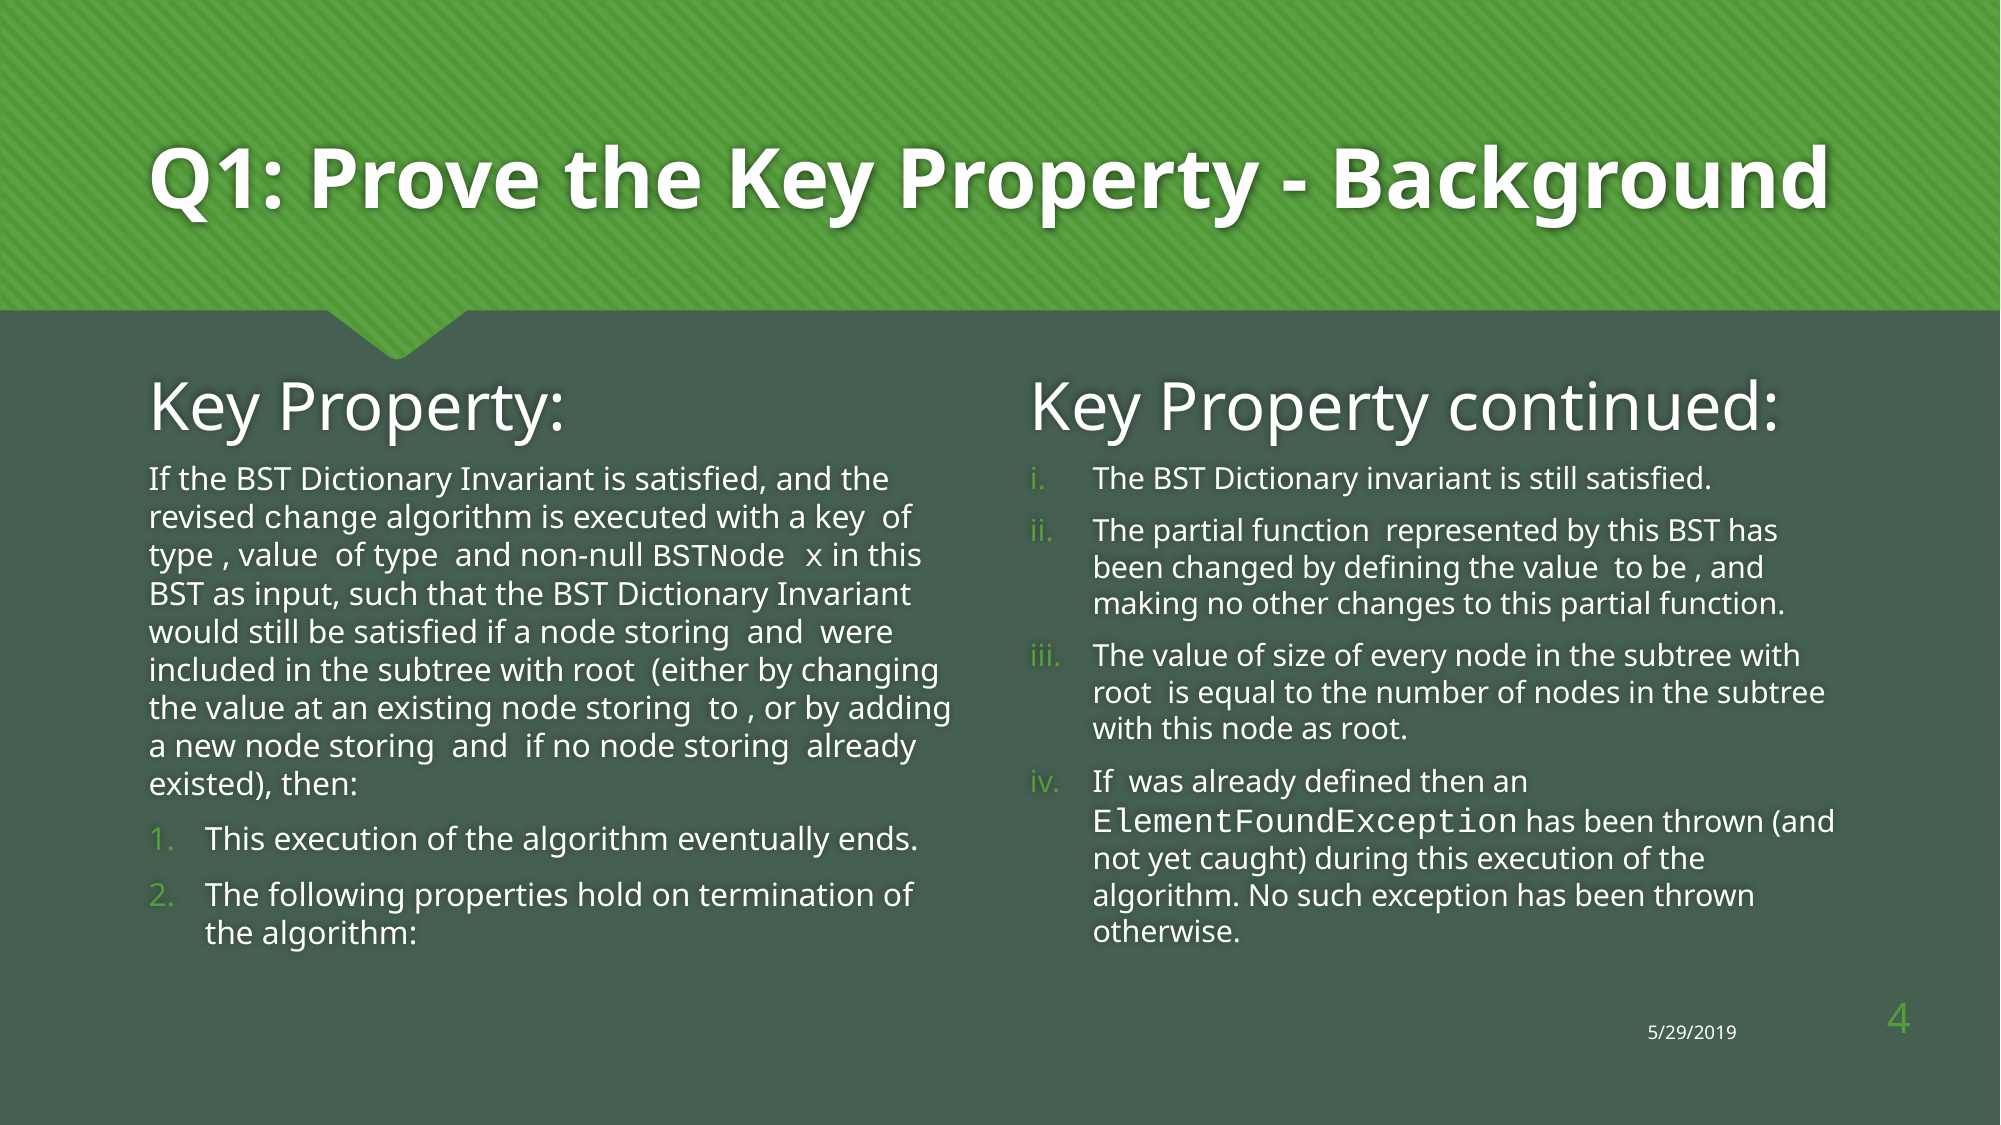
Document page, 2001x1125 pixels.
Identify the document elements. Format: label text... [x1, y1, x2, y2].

list Key Property: [133, 356, 985, 452]
list Key Property continued: [1014, 356, 1868, 452]
title Q1: Prove the Key Property - Background [132, 73, 1868, 233]
slide_number 4 [1751, 970, 1926, 1051]
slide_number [1531, 991, 1751, 1051]
